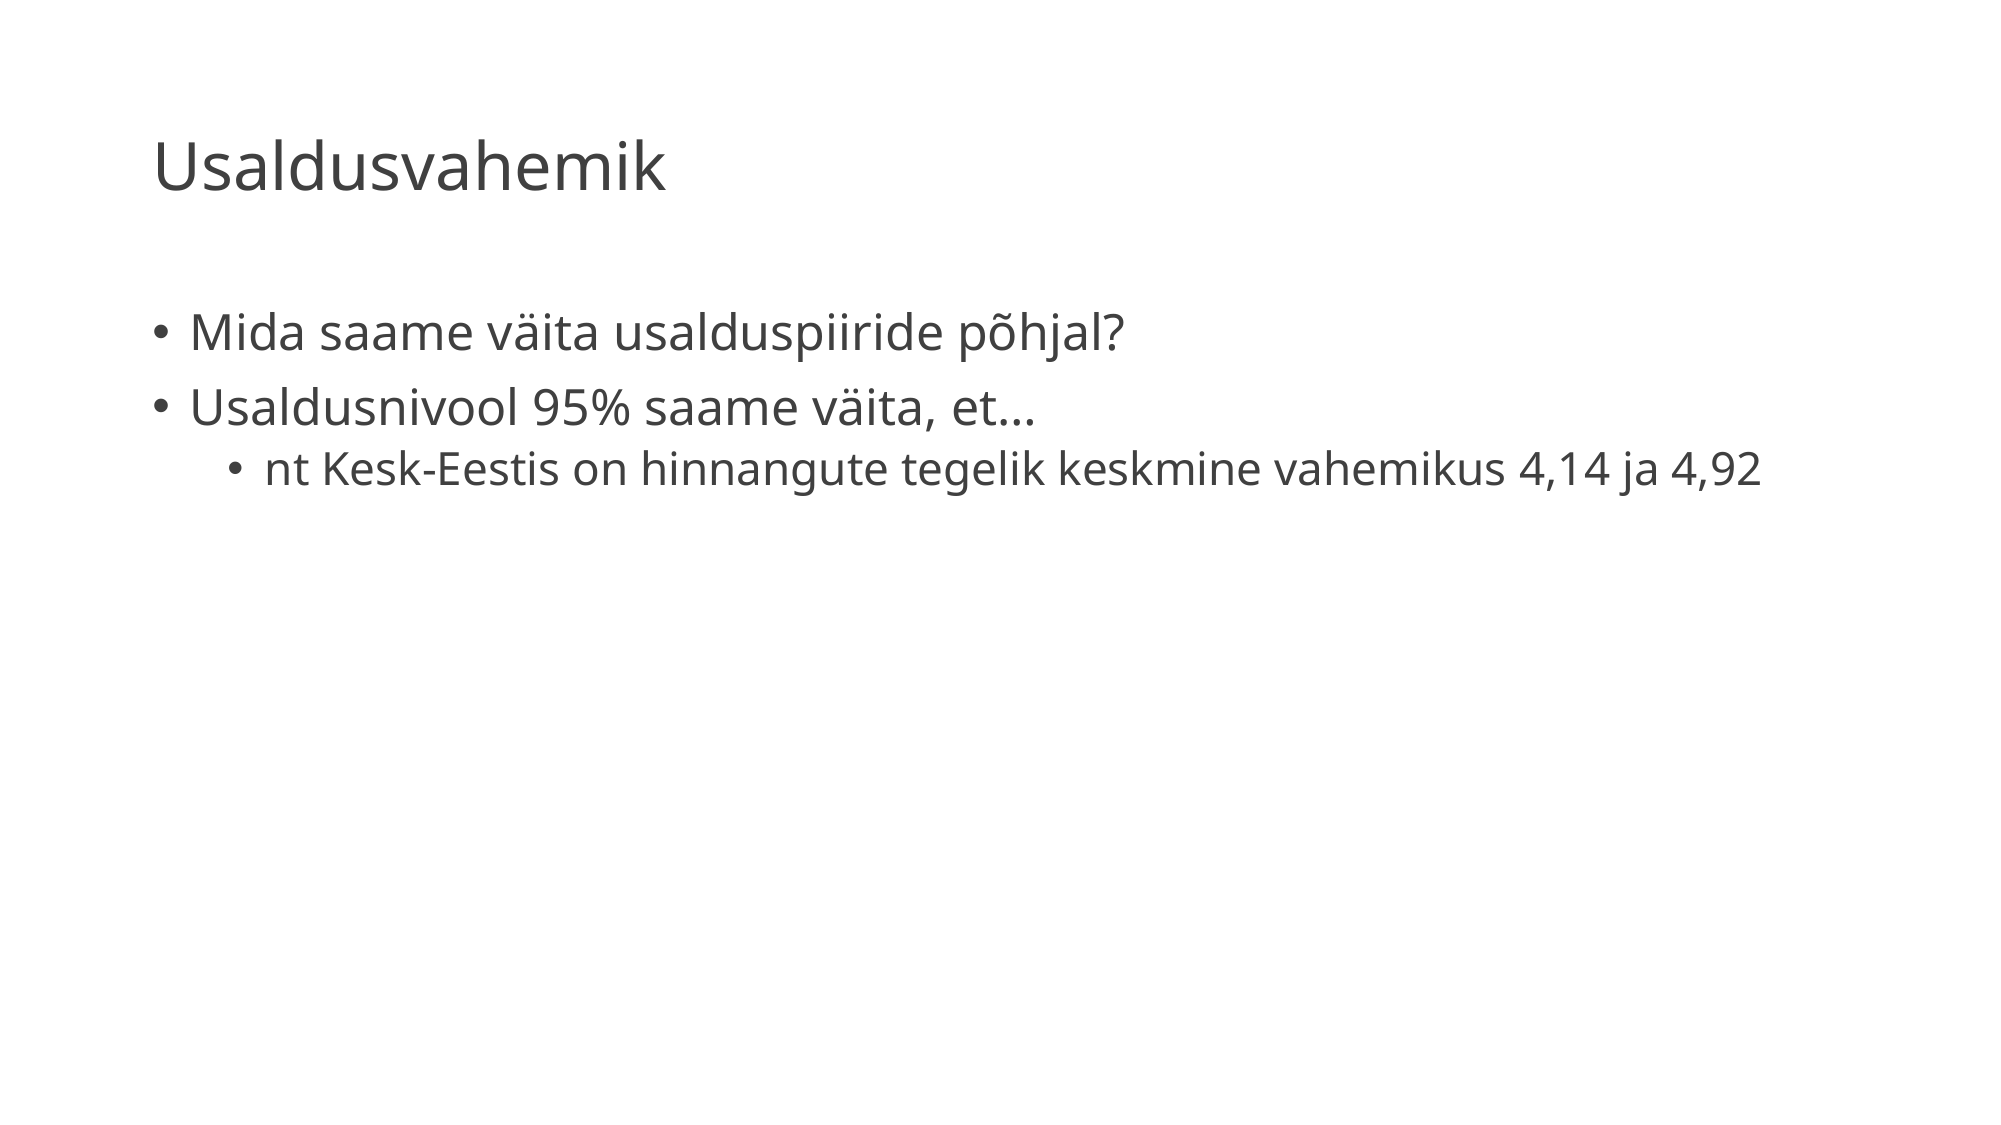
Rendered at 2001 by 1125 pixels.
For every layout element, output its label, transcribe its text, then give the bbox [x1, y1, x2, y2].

title Usaldusvahemik [137, 59, 1863, 278]
list Mida saame väita usalduspiiride põhjal? Usaldusnivool 95% saame väita, et… nt Kesk-Eestis on hinnangute tegelik keskmine vahemikus 4,14 ja 4,92 [137, 299, 1863, 1014]
